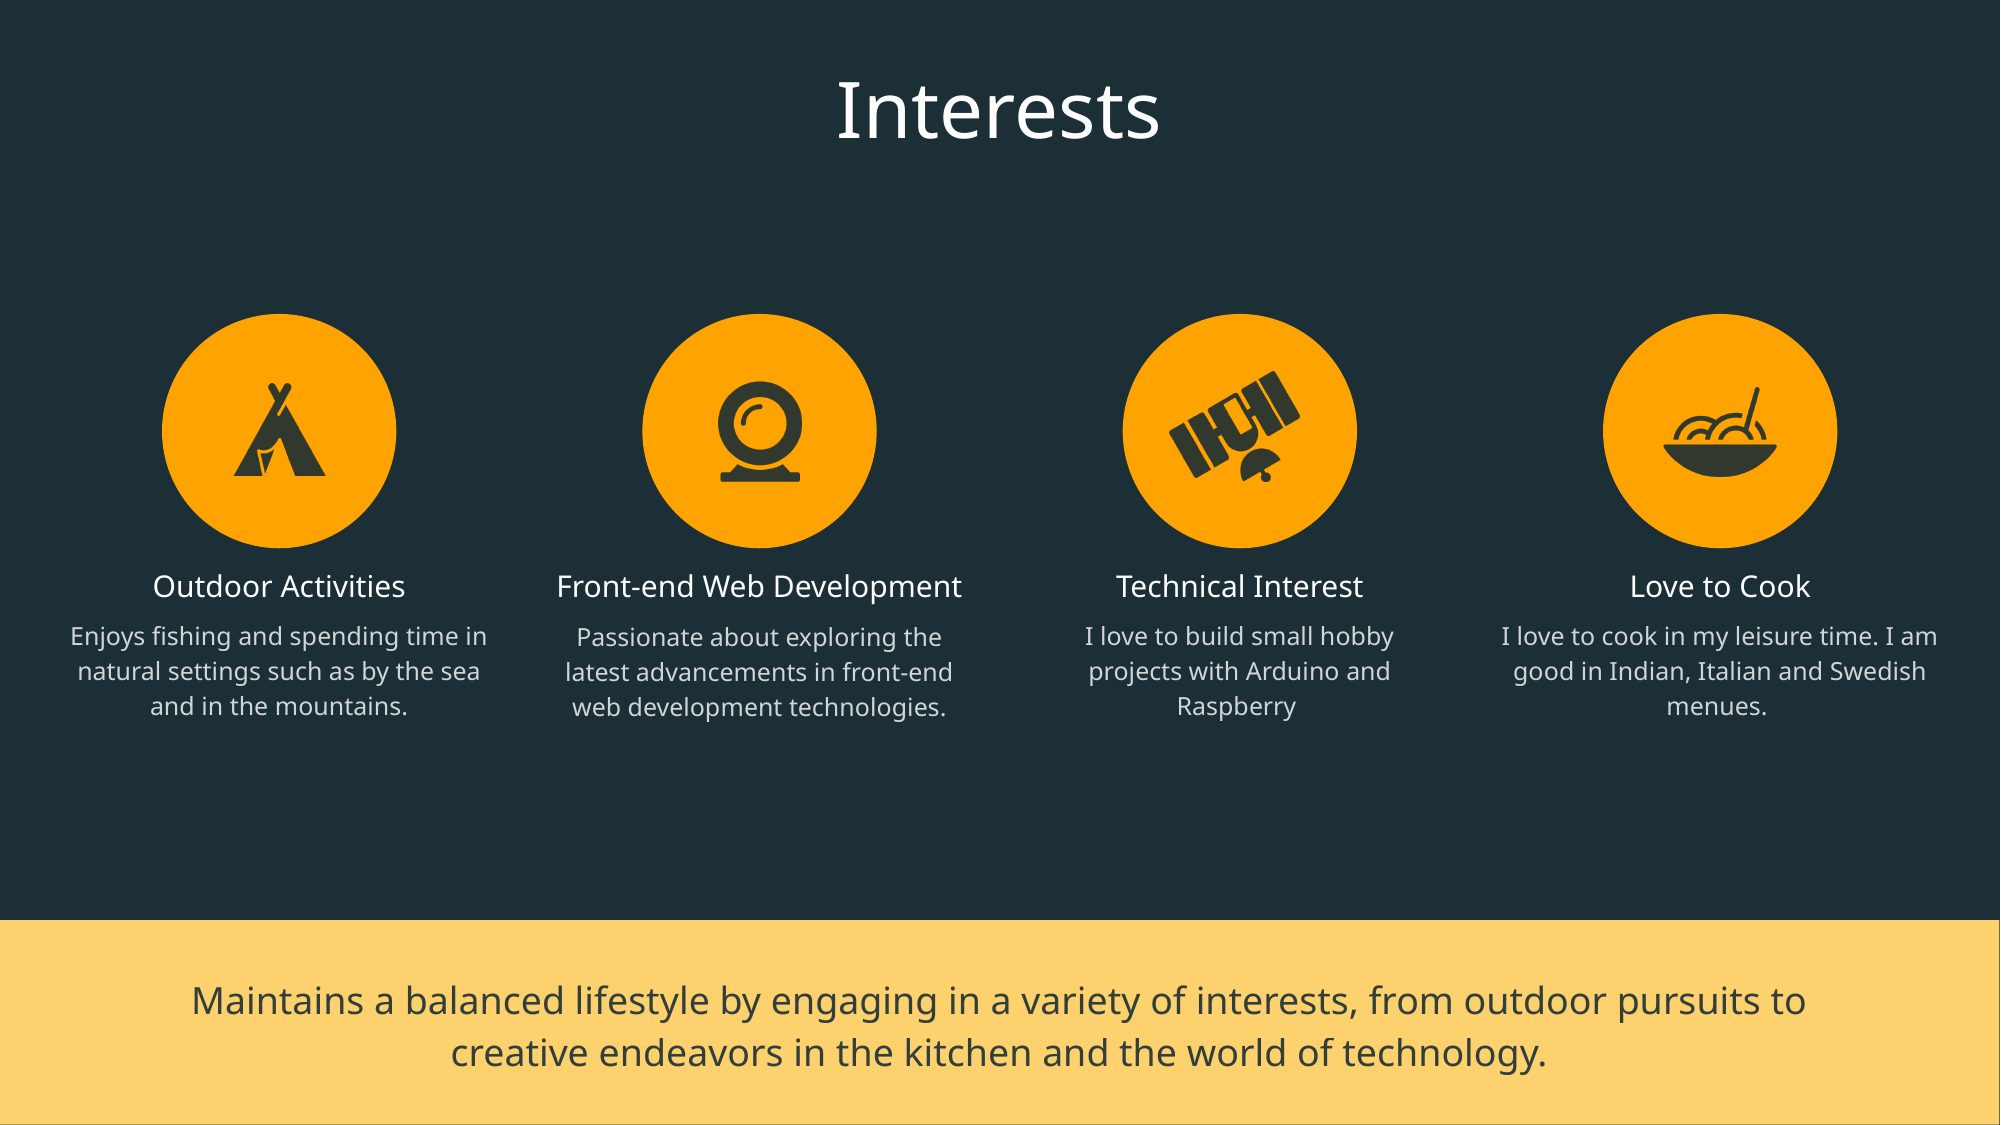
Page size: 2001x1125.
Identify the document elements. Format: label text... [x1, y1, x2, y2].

text_box [1603, 313, 1838, 549]
text_box [1122, 313, 1358, 549]
text_box Love to Cook [1500, 561, 1941, 604]
text_box [161, 313, 397, 549]
picture [1663, 386, 1777, 477]
text_box Passionate about exploring the latest advancements in front-end web development technologies. [544, 616, 975, 757]
text_box Interests [0, 61, 2000, 154]
text_box Technical Interest [1059, 561, 1421, 604]
text_box I love to cook in my leisure time. I am good in Indian, Italian and Swedish menues. [1500, 615, 1941, 721]
text_box [0, 920, 2000, 1125]
text_box Maintains a balanced lifestyle by engaging in a variety of interests, from outdoor pursuits to creative endeavors in the kitchen and the world of technology. [186, 969, 1814, 1075]
text_box Outdoor Activities [63, 561, 495, 604]
picture [1169, 371, 1300, 482]
picture [232, 382, 326, 476]
text_box Front-end Web Development [544, 561, 975, 616]
text_box Enjoys fishing and spending time in natural settings such as by the sea and in the mountains. [63, 615, 495, 756]
picture [718, 381, 802, 482]
text_box I love to build small hobby projects with Arduino and Raspberry [1059, 615, 1421, 721]
text_box [642, 313, 877, 549]
